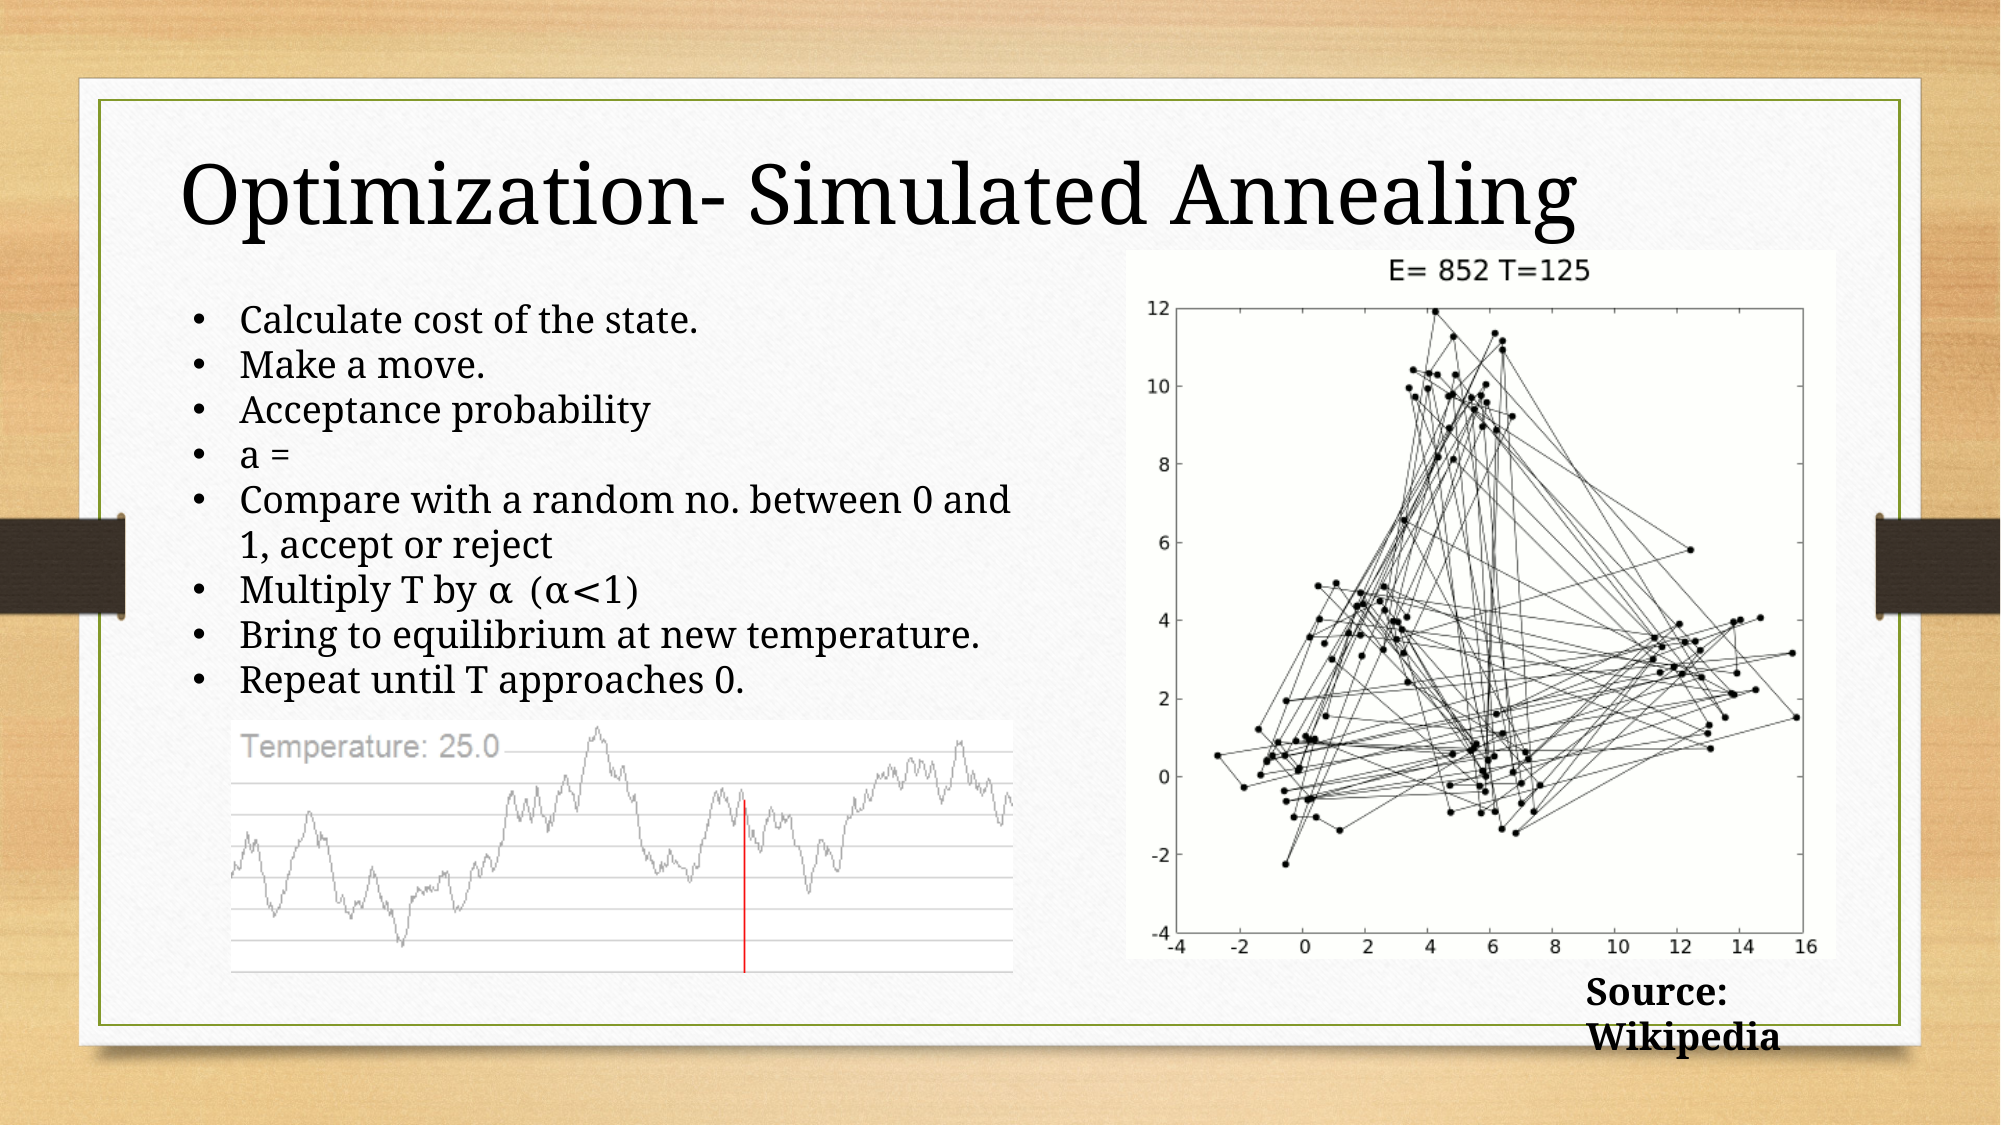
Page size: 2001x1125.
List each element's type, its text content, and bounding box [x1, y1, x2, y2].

text_box Source: Wikipedia [1571, 960, 1897, 1066]
picture [0, 0, 2001, 1125]
text_box Optimization- Simulated Annealing [164, 133, 1827, 249]
